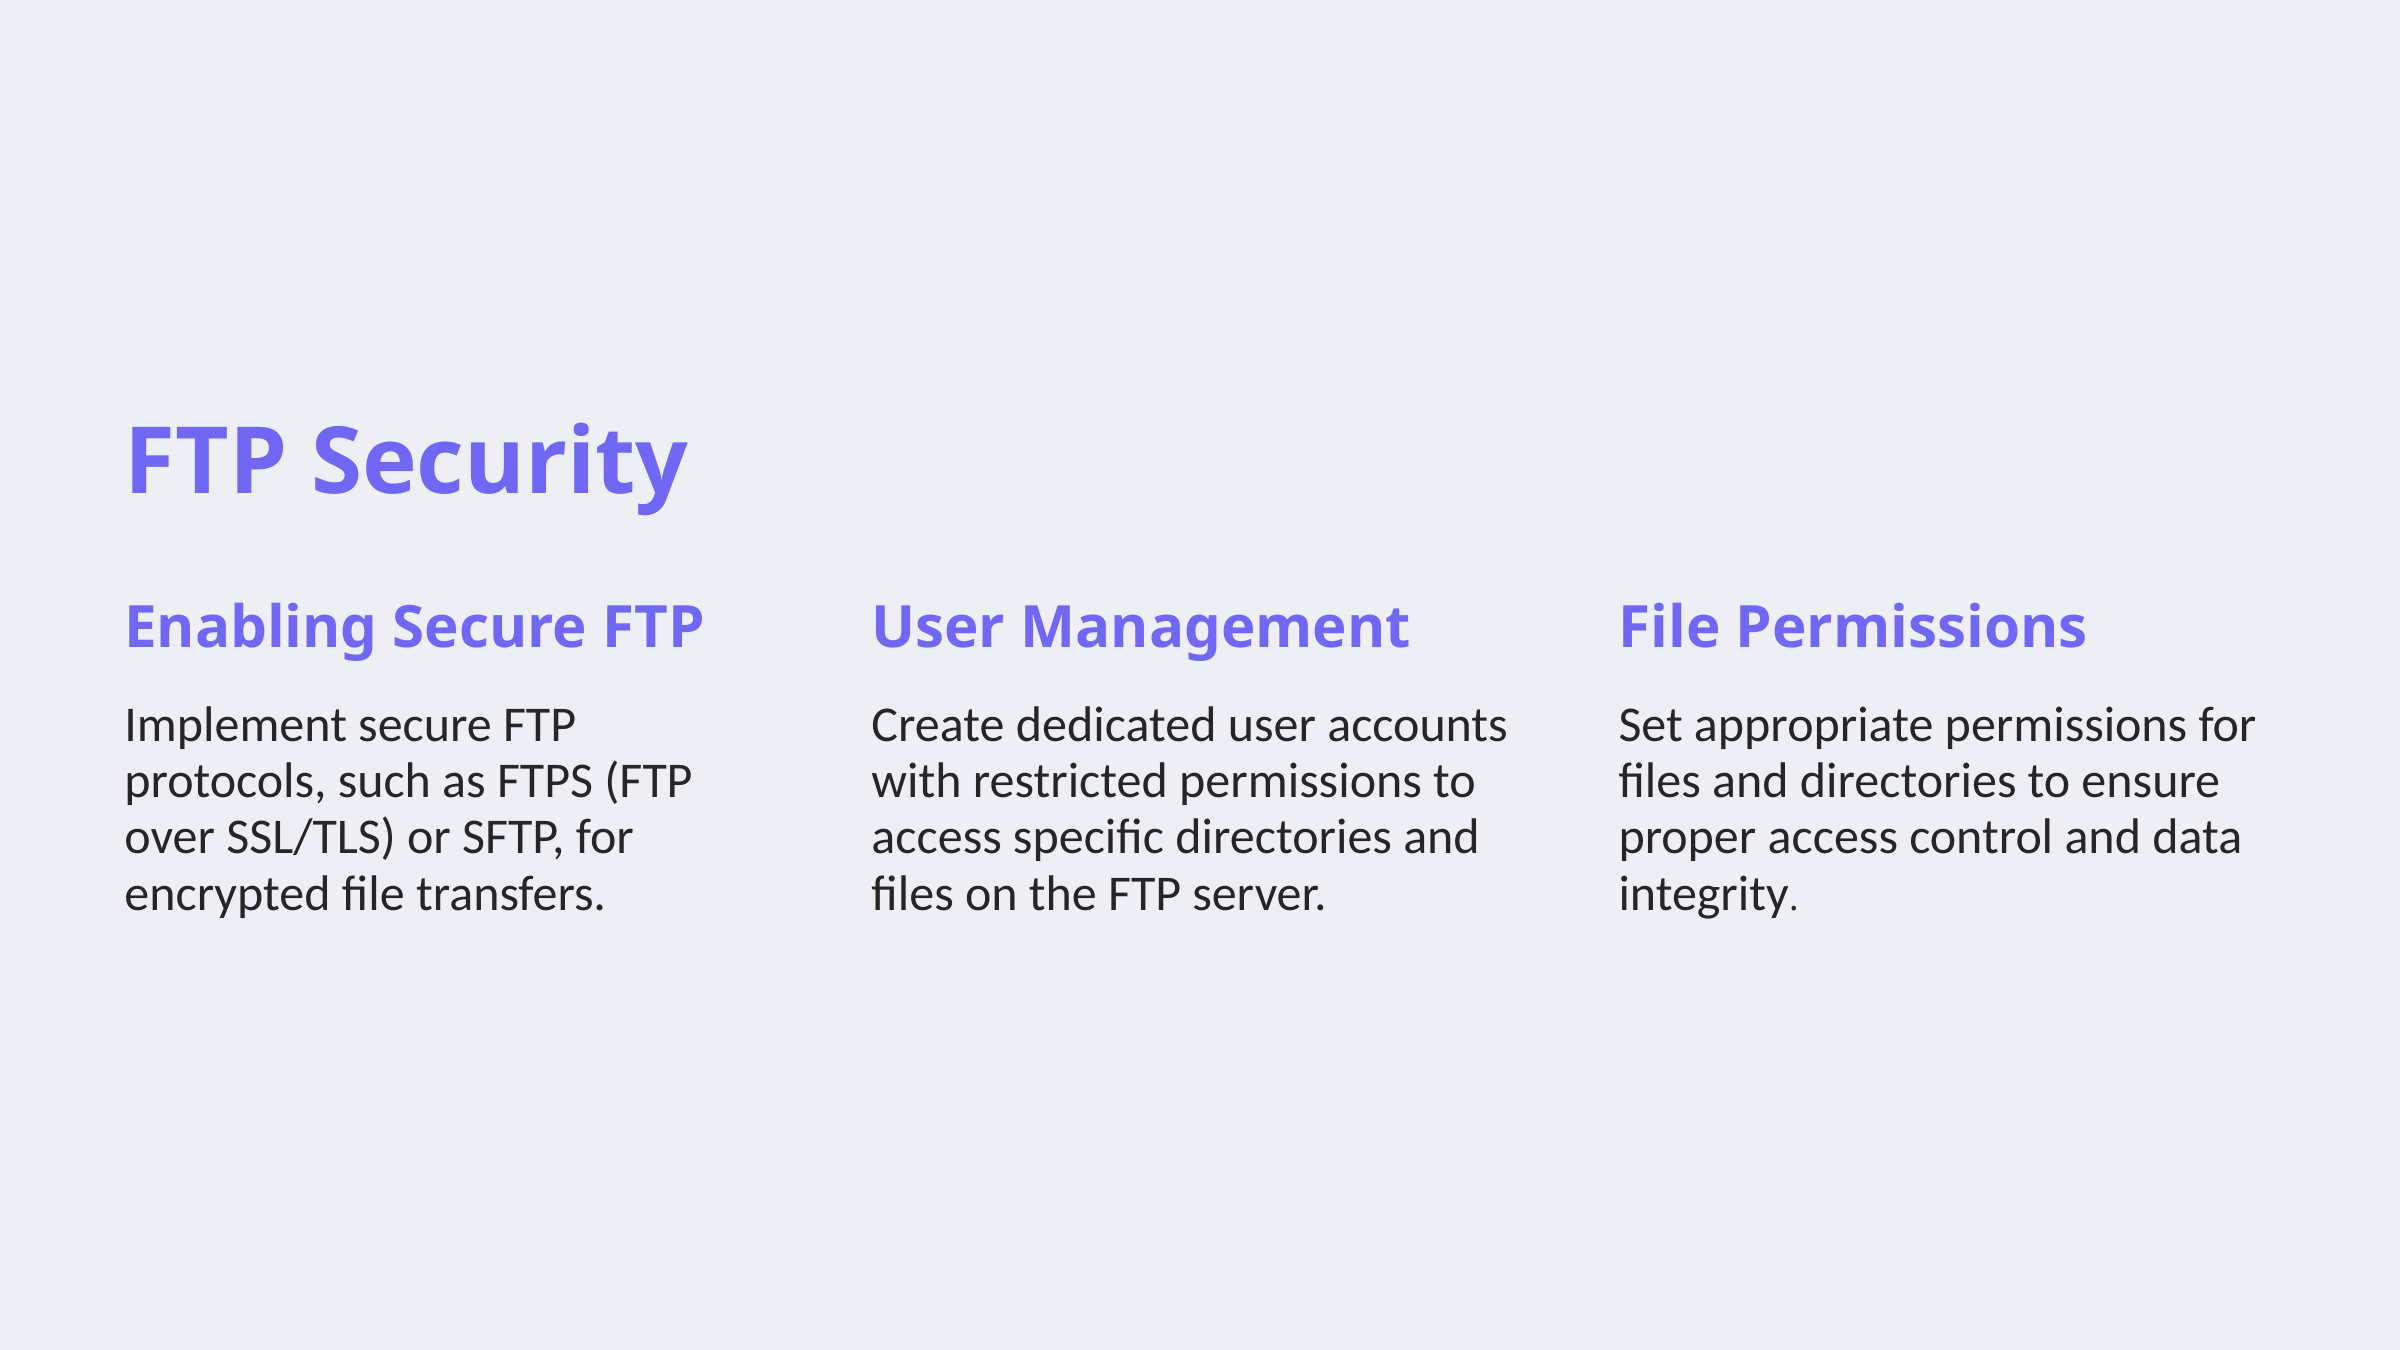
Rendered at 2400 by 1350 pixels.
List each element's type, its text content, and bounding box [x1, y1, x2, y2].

text_box Create dedicated user accounts with restricted permissions to access specific directories and files on the FTP server. [871, 695, 1531, 923]
text_box File Permissions [1618, 601, 2087, 660]
text_box User Management [871, 601, 1340, 660]
text_box FTP Security [124, 395, 1060, 513]
text_box Implement secure FTP protocols, such as FTPS (FTP over SSL/TLS) or SFTP, for encrypted file transfers. [124, 695, 784, 866]
text_box Set appropriate permissions for files and directories to ensure proper access control and data integrity. [1618, 695, 2278, 866]
text_box Enabling Secure FTP [124, 601, 592, 660]
